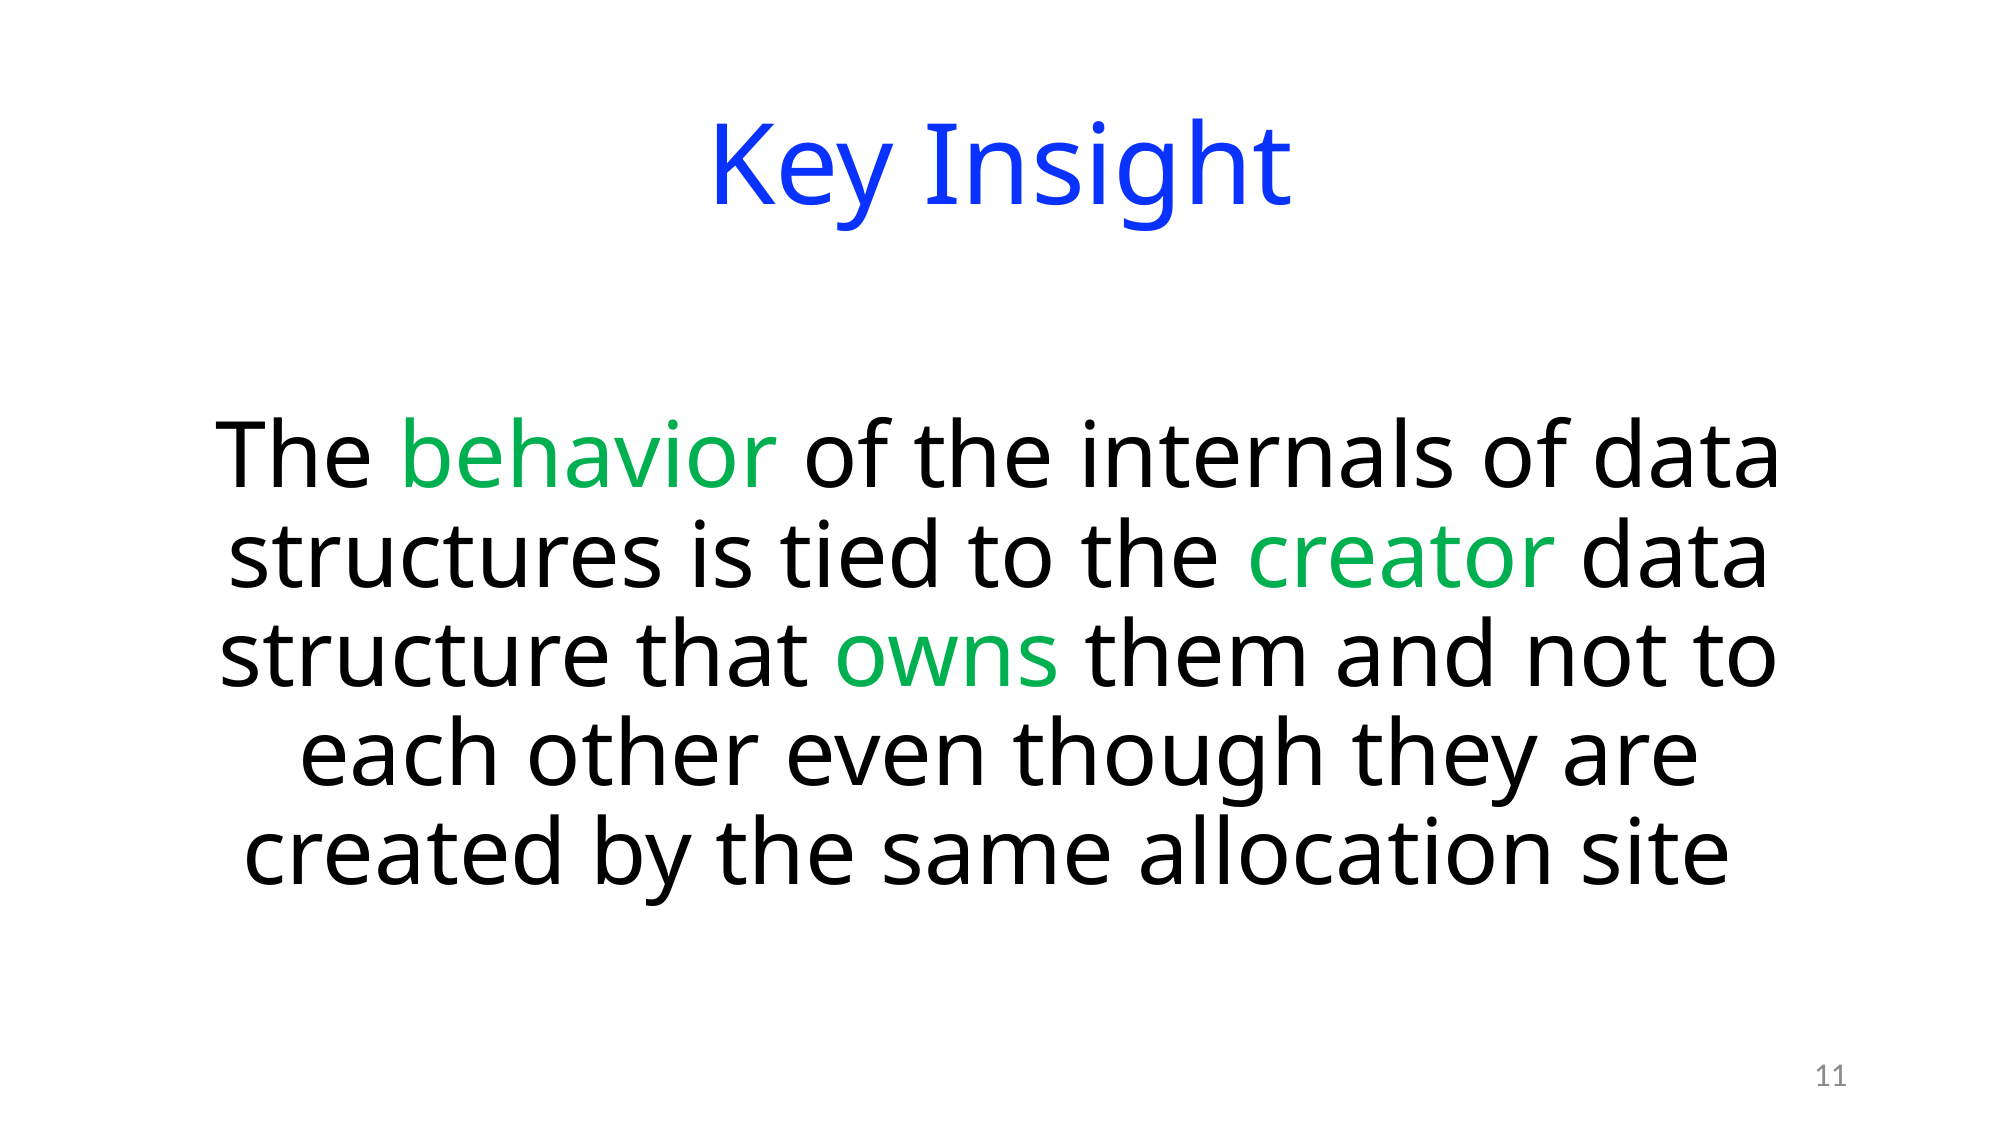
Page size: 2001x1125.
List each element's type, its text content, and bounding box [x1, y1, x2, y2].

slide_number 11 [1412, 1042, 1863, 1103]
list The behavior of the internals of data structures is tied to the creator data structure that owns them and not to each other even though they are created by the same allocation site [137, 299, 1863, 1014]
title Key Insight [137, 59, 1863, 278]
